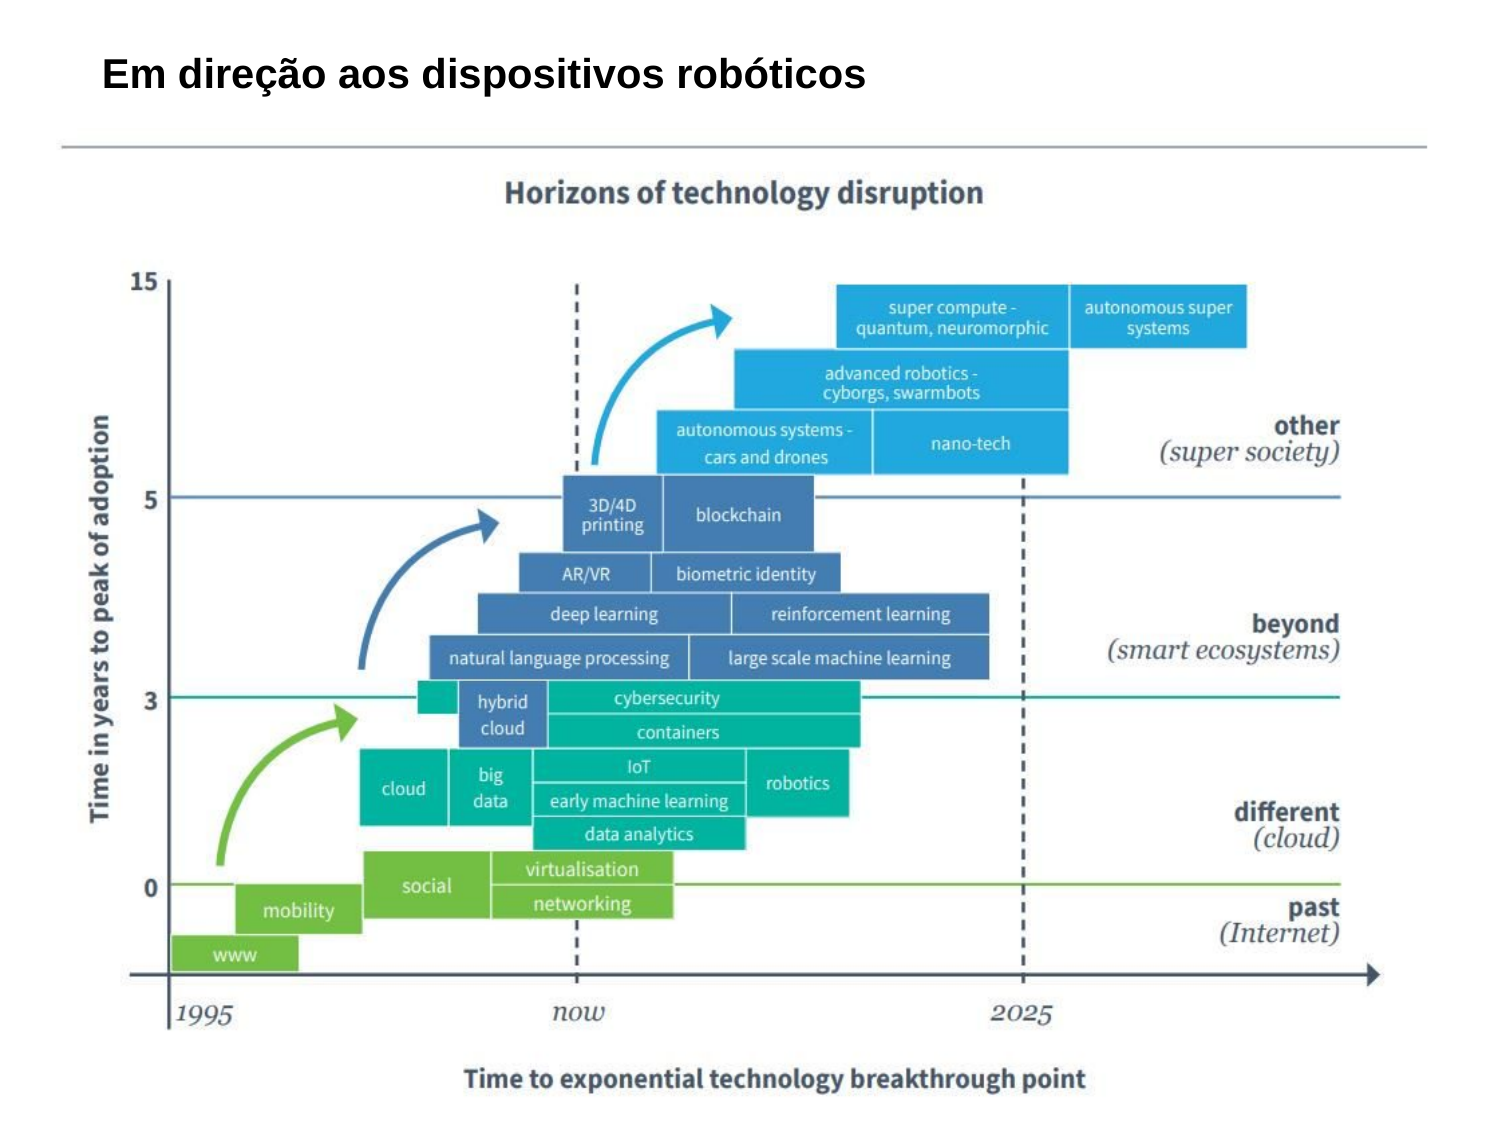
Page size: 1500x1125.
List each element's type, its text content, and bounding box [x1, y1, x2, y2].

text_box Em direção aos dispositivos robóticos [87, 39, 1493, 105]
picture [34, 128, 1454, 1125]
